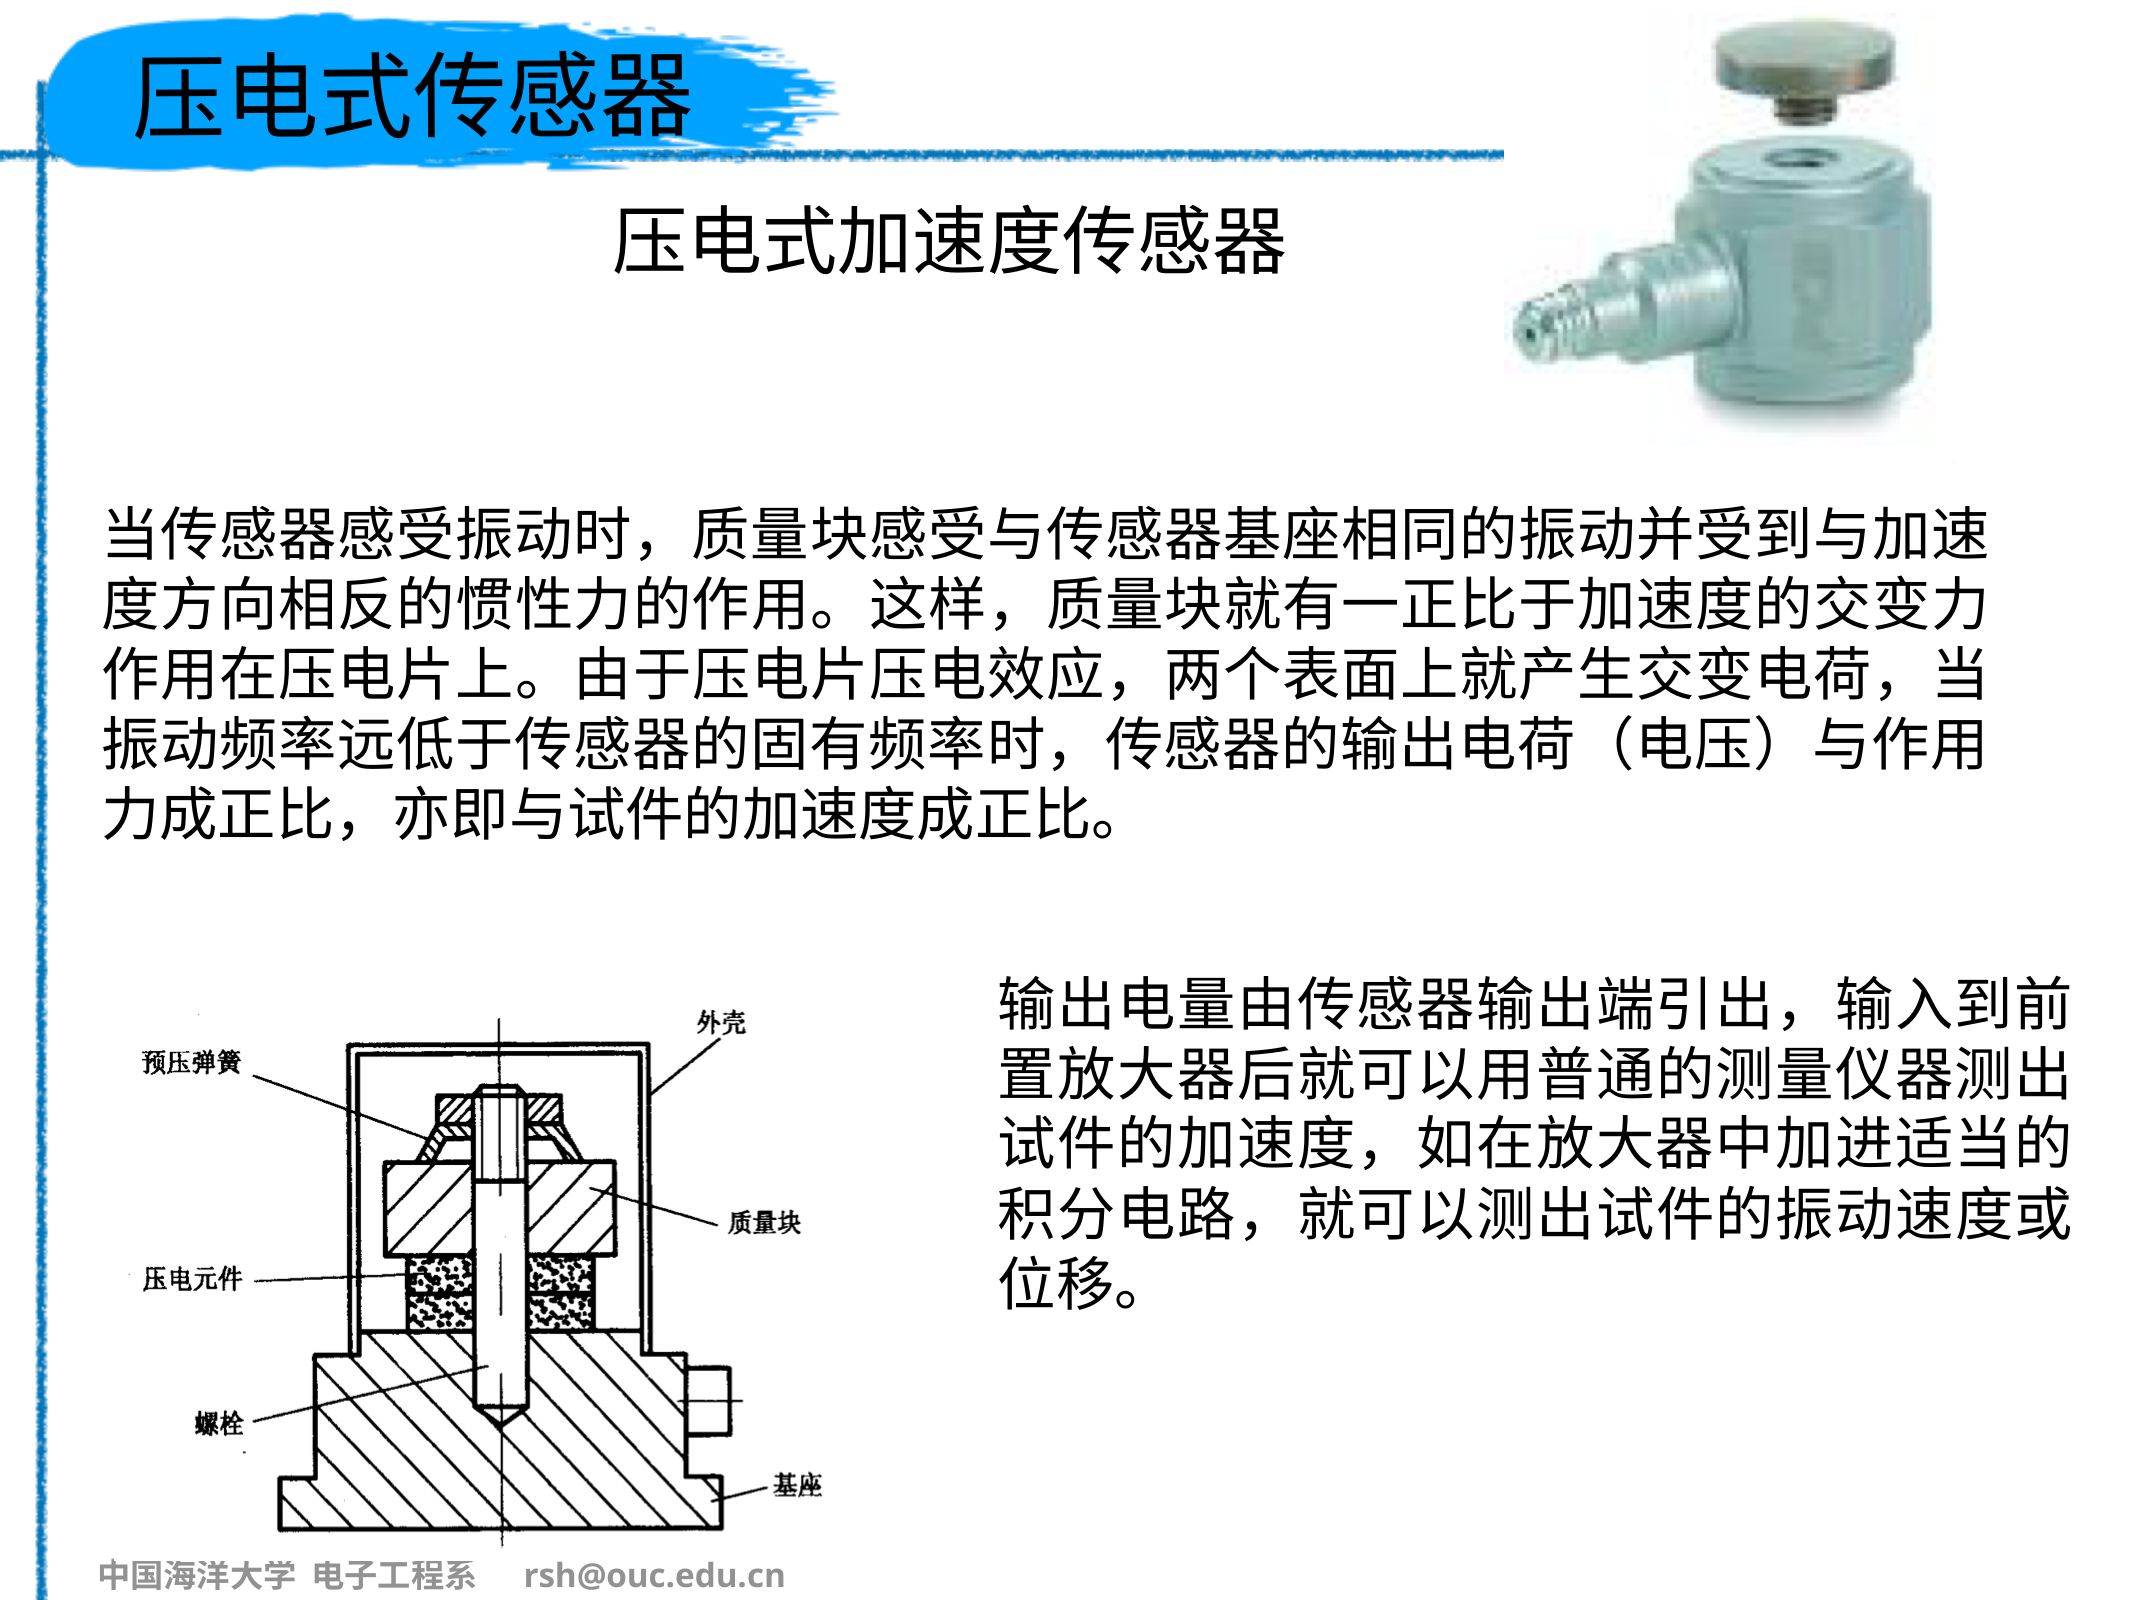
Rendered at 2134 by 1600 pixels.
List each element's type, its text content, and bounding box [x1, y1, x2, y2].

text_box 输出电量由传感器输出端引出，输入到前置放大器后就可以用普通的测量仪器测出试件的加速度，如在放大器中加进适当的积分电路，就可以测出试件的振动速度或位移。 [989, 958, 2082, 1325]
title 压电式传感器 [46, 0, 780, 187]
picture [0, 9, 48, 1600]
picture [114, 1009, 924, 1563]
picture [778, 9, 1955, 464]
text_box 压电式加速度传感器 [604, 185, 1409, 293]
text_box 当传感器感受振动时，质量块感受与传感器基座相同的振动并受到与加速度方向相反的惯性力的作用。这样，质量块就有一正比于加速度的交变力作用在压电片上。由于压电片压电效应，两个表面上就产生交变电荷，当振动频率远低于传感器的固有频率时，传感器的输出电荷（电压）与作用力成正比，亦即与试件的加速度成正比。 [93, 488, 1999, 856]
